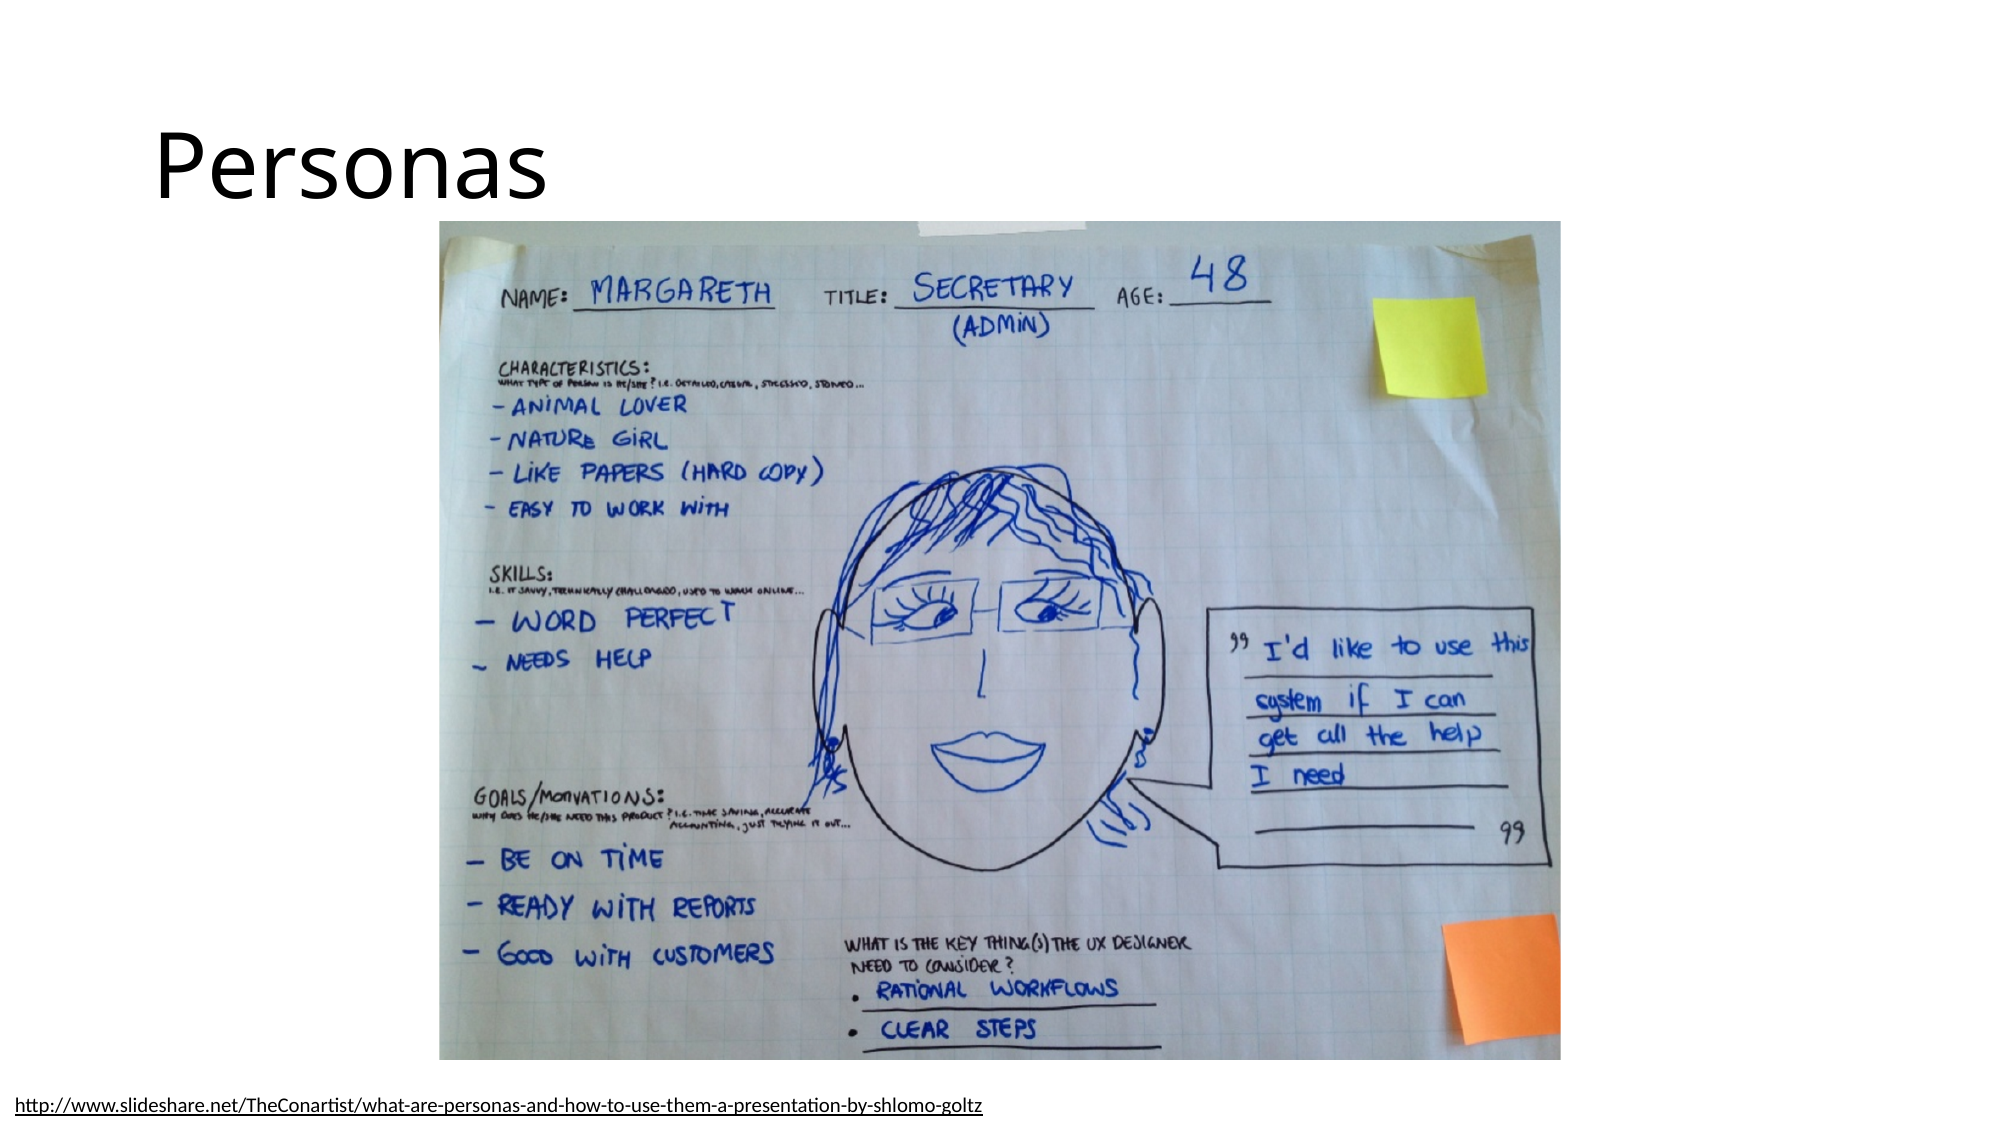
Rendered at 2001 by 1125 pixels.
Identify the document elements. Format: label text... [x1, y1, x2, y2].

title Personas [137, 59, 1863, 278]
text_box http://www.slideshare.net/TheConartist/what-are-personas-and-how-to-use-them-a-presentation-by-shlomo-goltz [0, 1084, 1221, 1125]
picture [439, 221, 1561, 1060]
